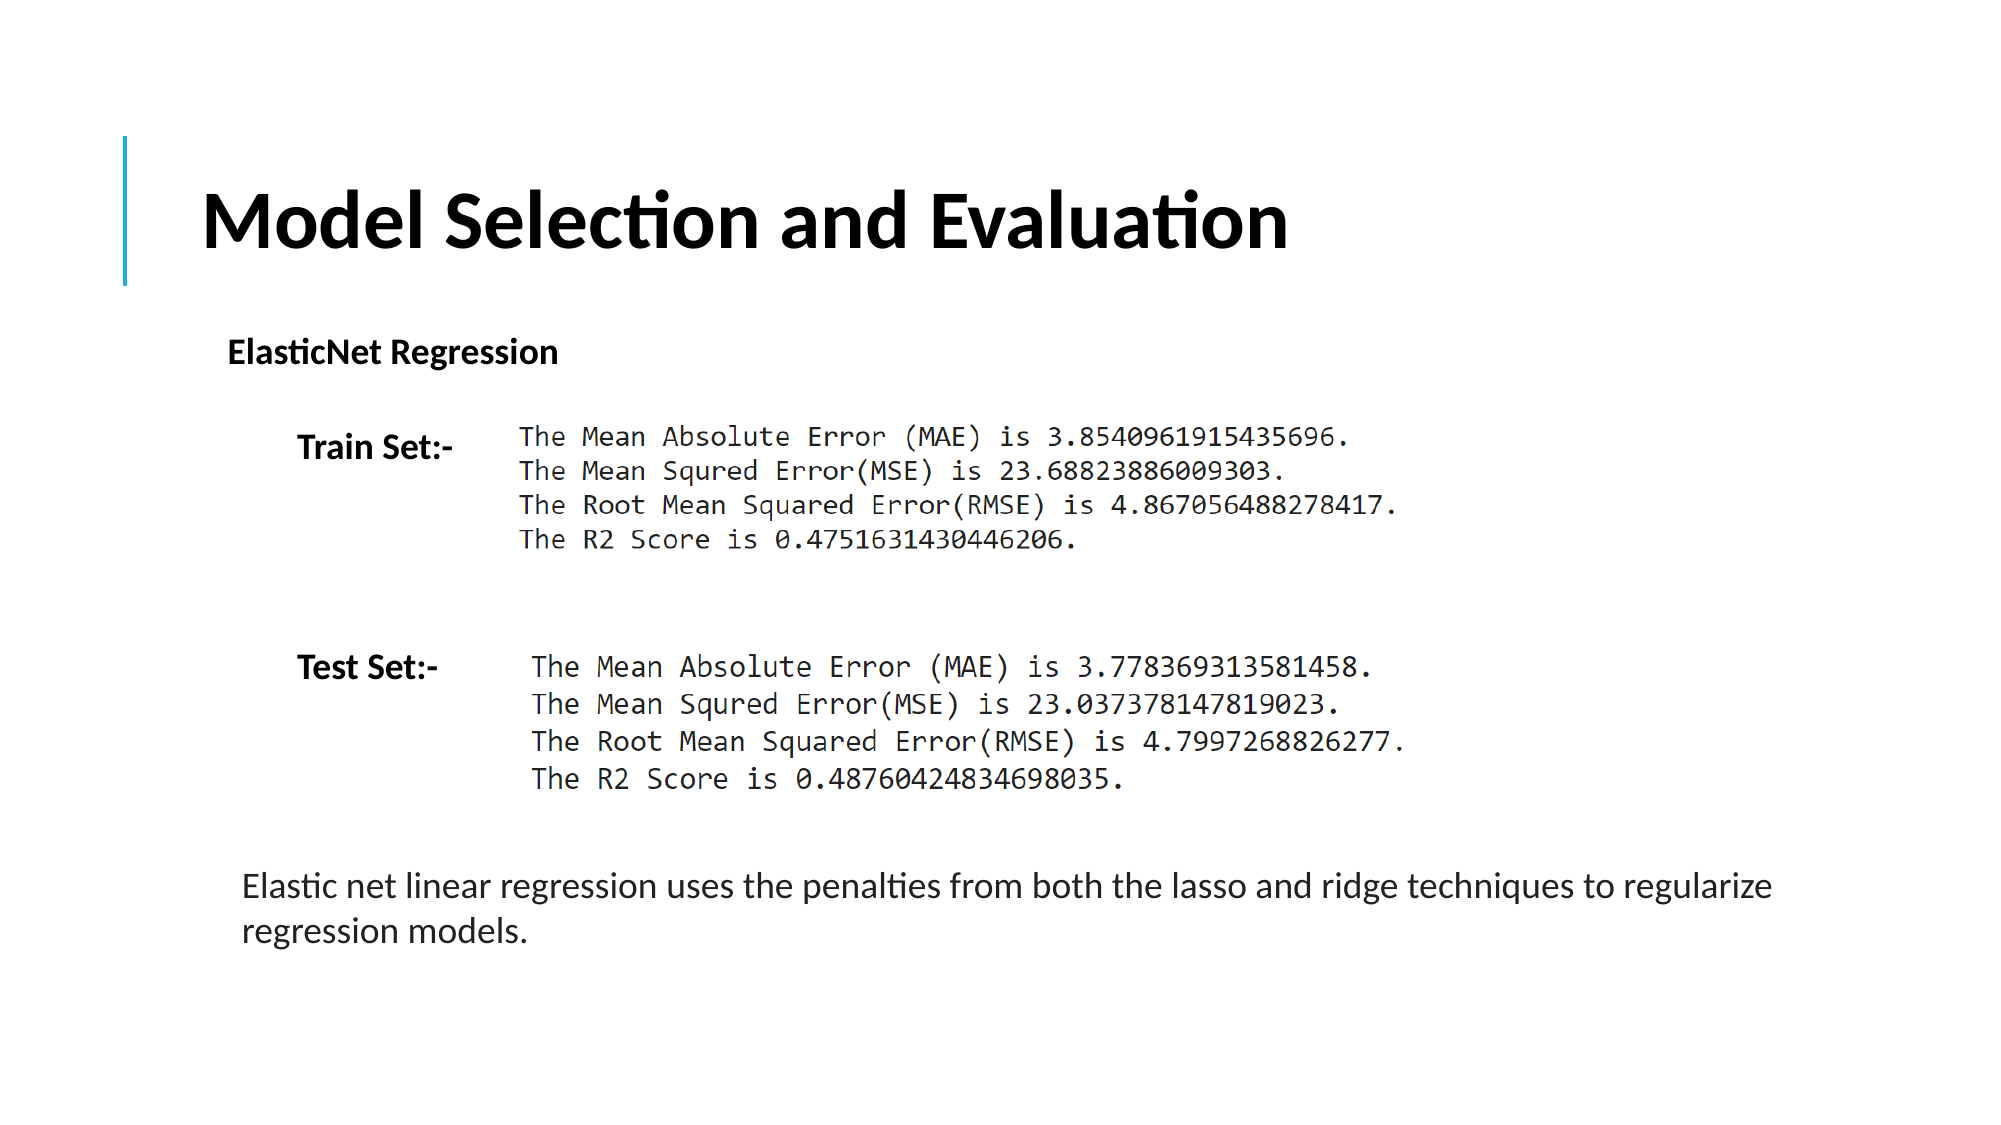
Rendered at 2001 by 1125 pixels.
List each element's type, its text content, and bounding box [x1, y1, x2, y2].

picture [484, 414, 1445, 568]
picture [475, 642, 1436, 800]
text_box Elastic net linear regression uses the penalties from both the lasso and ridge techniques to regularize regression models. [226, 853, 1877, 959]
text_box Model Selection and Evaluation [186, 157, 1664, 273]
text_box Train Set:- [282, 414, 476, 520]
text_box Test Set:- [282, 634, 476, 695]
text_box ElasticNet Regression: [212, 319, 598, 380]
